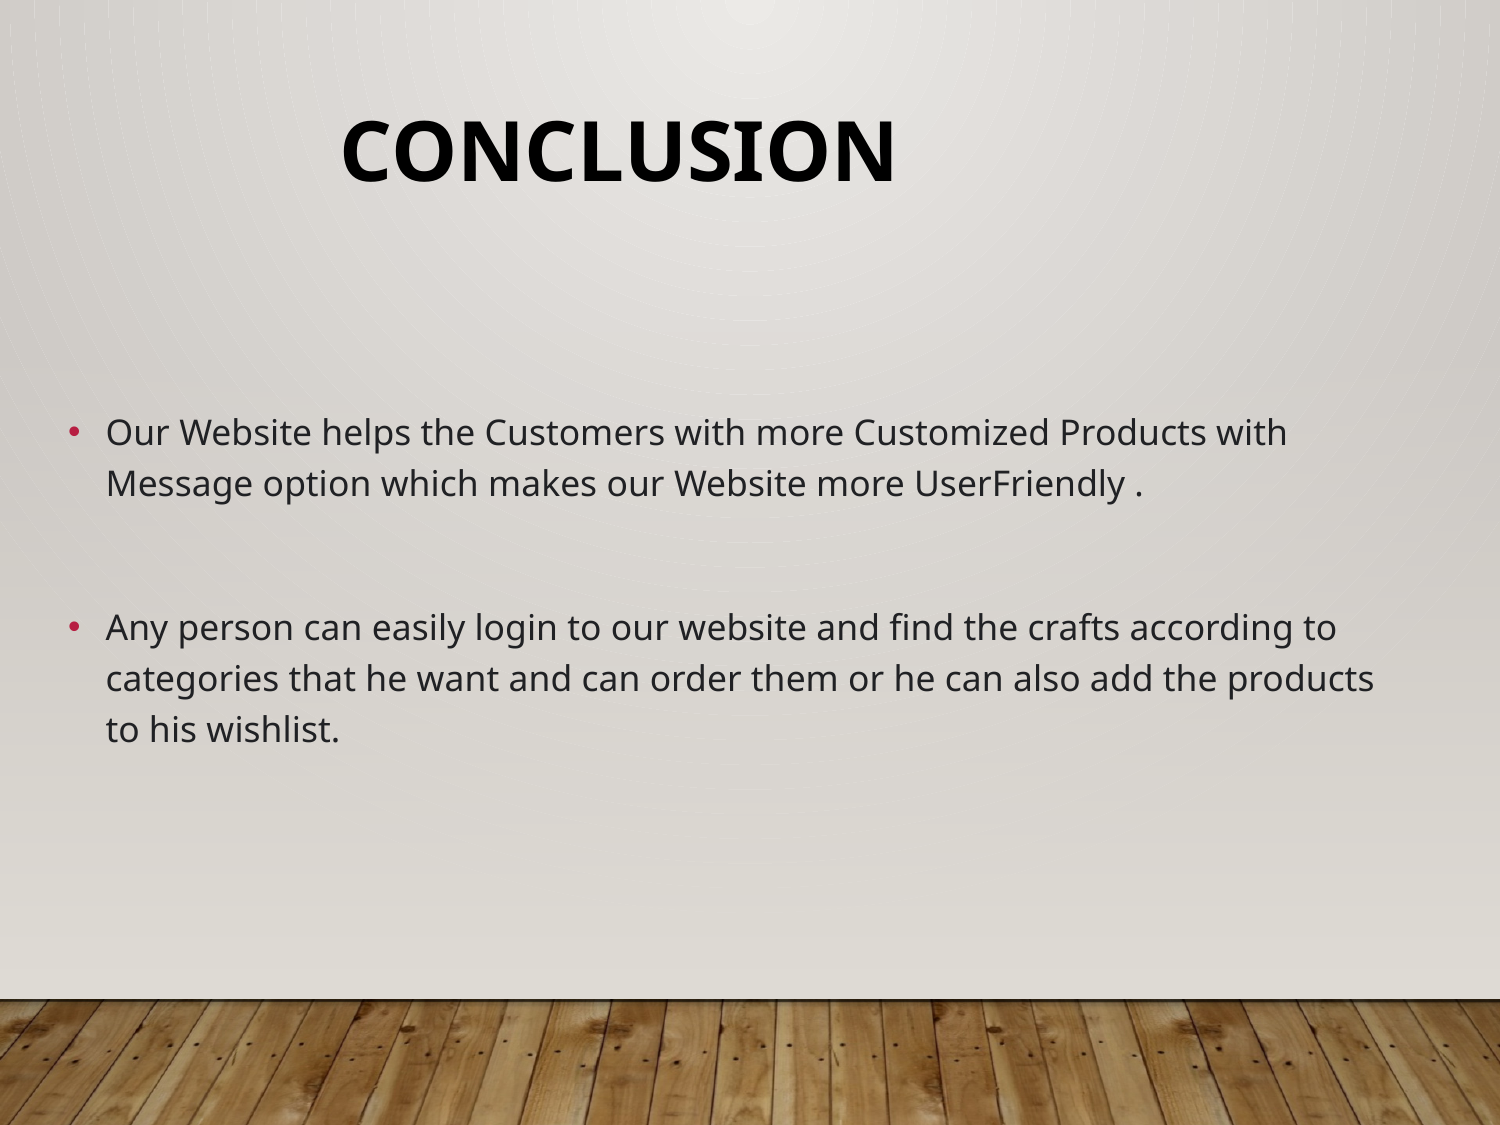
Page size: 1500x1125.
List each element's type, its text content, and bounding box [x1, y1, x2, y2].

picture [0, 999, 1500, 1125]
title Conclusion [324, 101, 1403, 274]
list Our Website helps the Customers with more Customized Products with Message option which makes our Website more UserFriendly . Any person can easily login to our website and find the crafts according to categories that he want and can order them or he can also add the products to his wishlist. [53, 330, 1424, 897]
